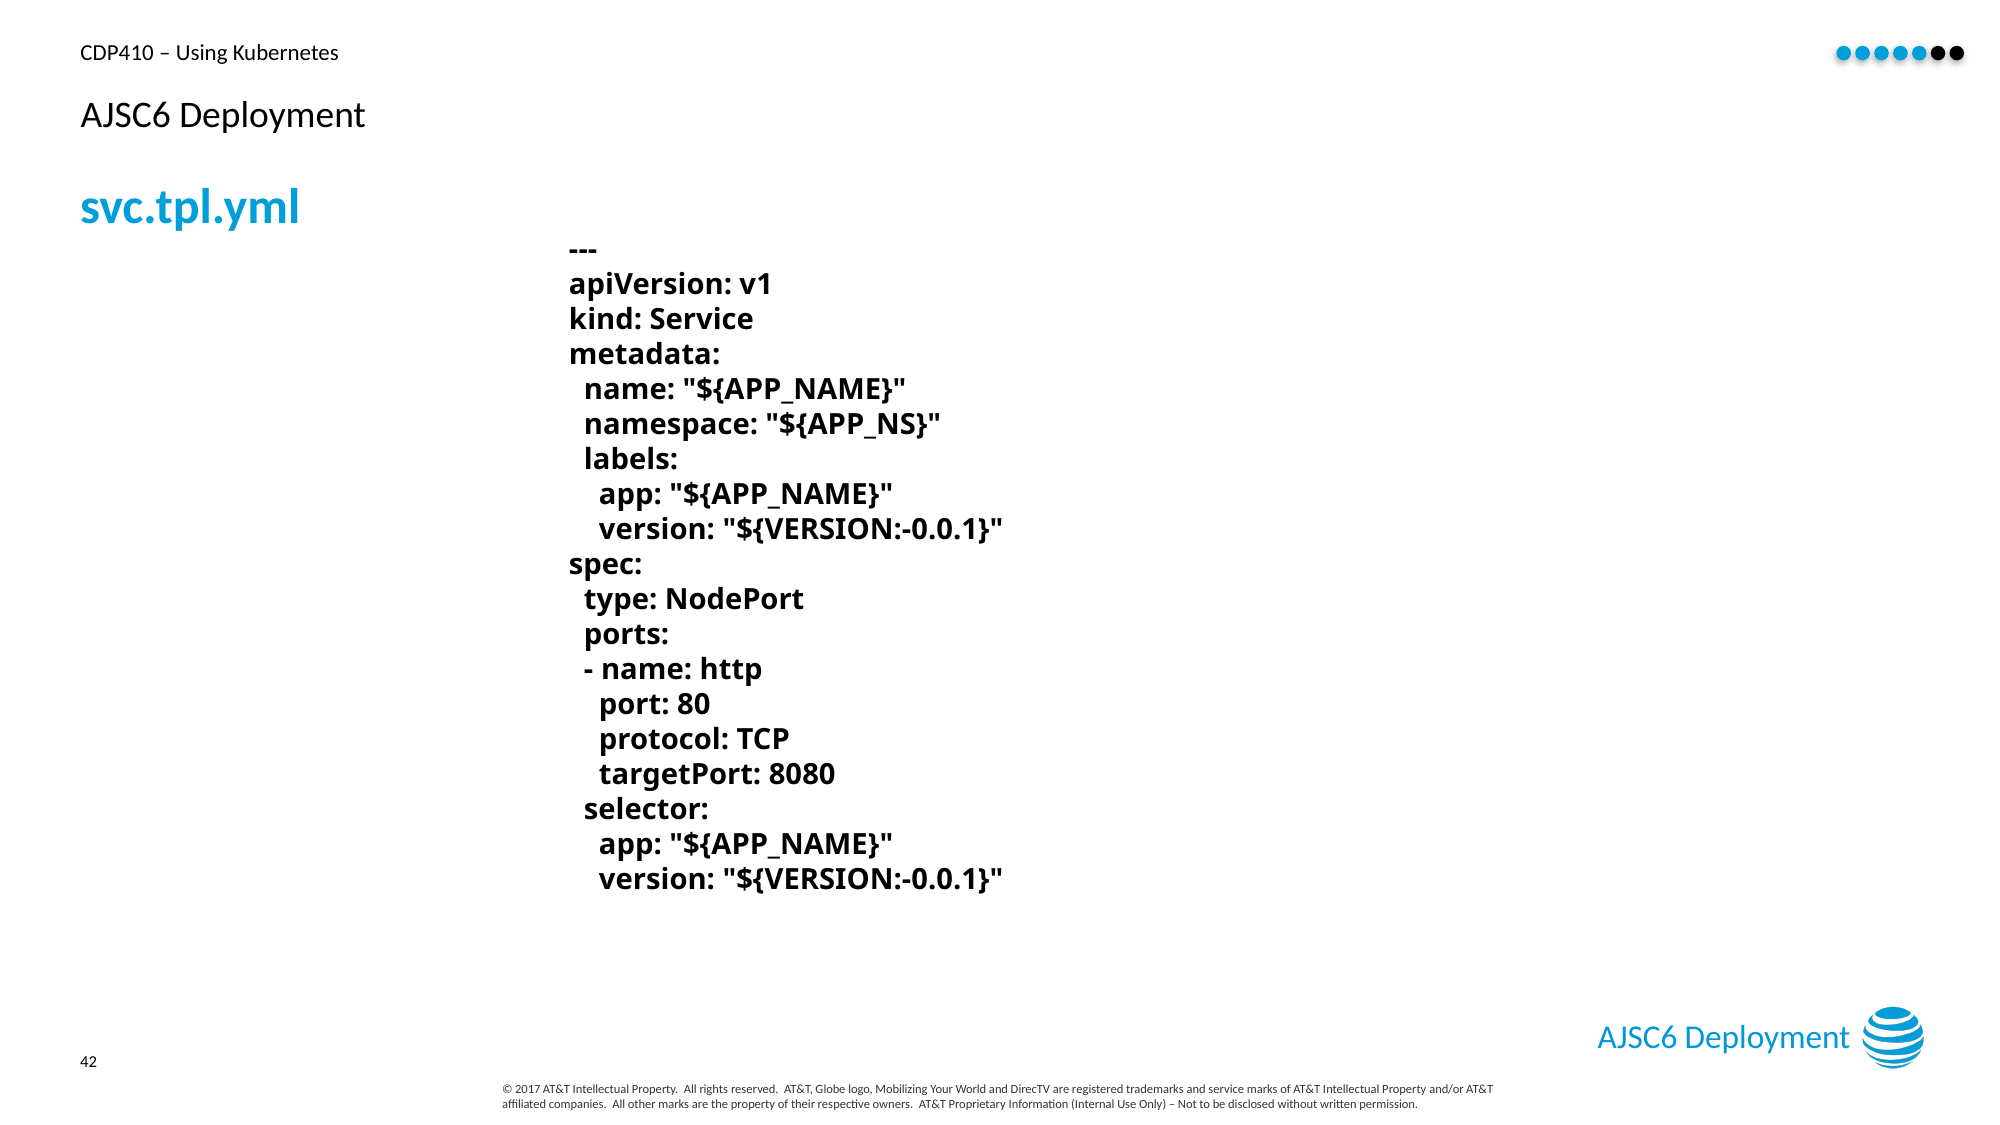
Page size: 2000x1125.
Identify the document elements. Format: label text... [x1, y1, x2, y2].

text_box [1873, 45, 1889, 62]
text_box [1948, 45, 1965, 62]
text_box --- apiVersion: v1 kind: Service metadata: name: "${APP_NAME}" namespace: "${APP_NS}" labels: app: "${APP_NAME}" version: "${VERSION:-0.0.1}" spec: type: NodePort ports: - name: http port: 80 protocol: TCP targetPort: 8080 selector: app: "${APP_NAME}" version: "${VERSION:-0.0.1}" [554, 223, 1422, 903]
title AJSC6 Deployment [80, 85, 1920, 142]
text_box AJSC6 Deployment [1356, 1007, 1866, 1063]
slide_number 42 [80, 1049, 129, 1087]
list svc.tpl.yml [80, 180, 1061, 267]
text_box [1911, 45, 1927, 62]
text_box [1835, 45, 1852, 62]
text_box [1892, 45, 1909, 62]
text_box [1855, 45, 1871, 62]
text_box [1930, 45, 1946, 62]
